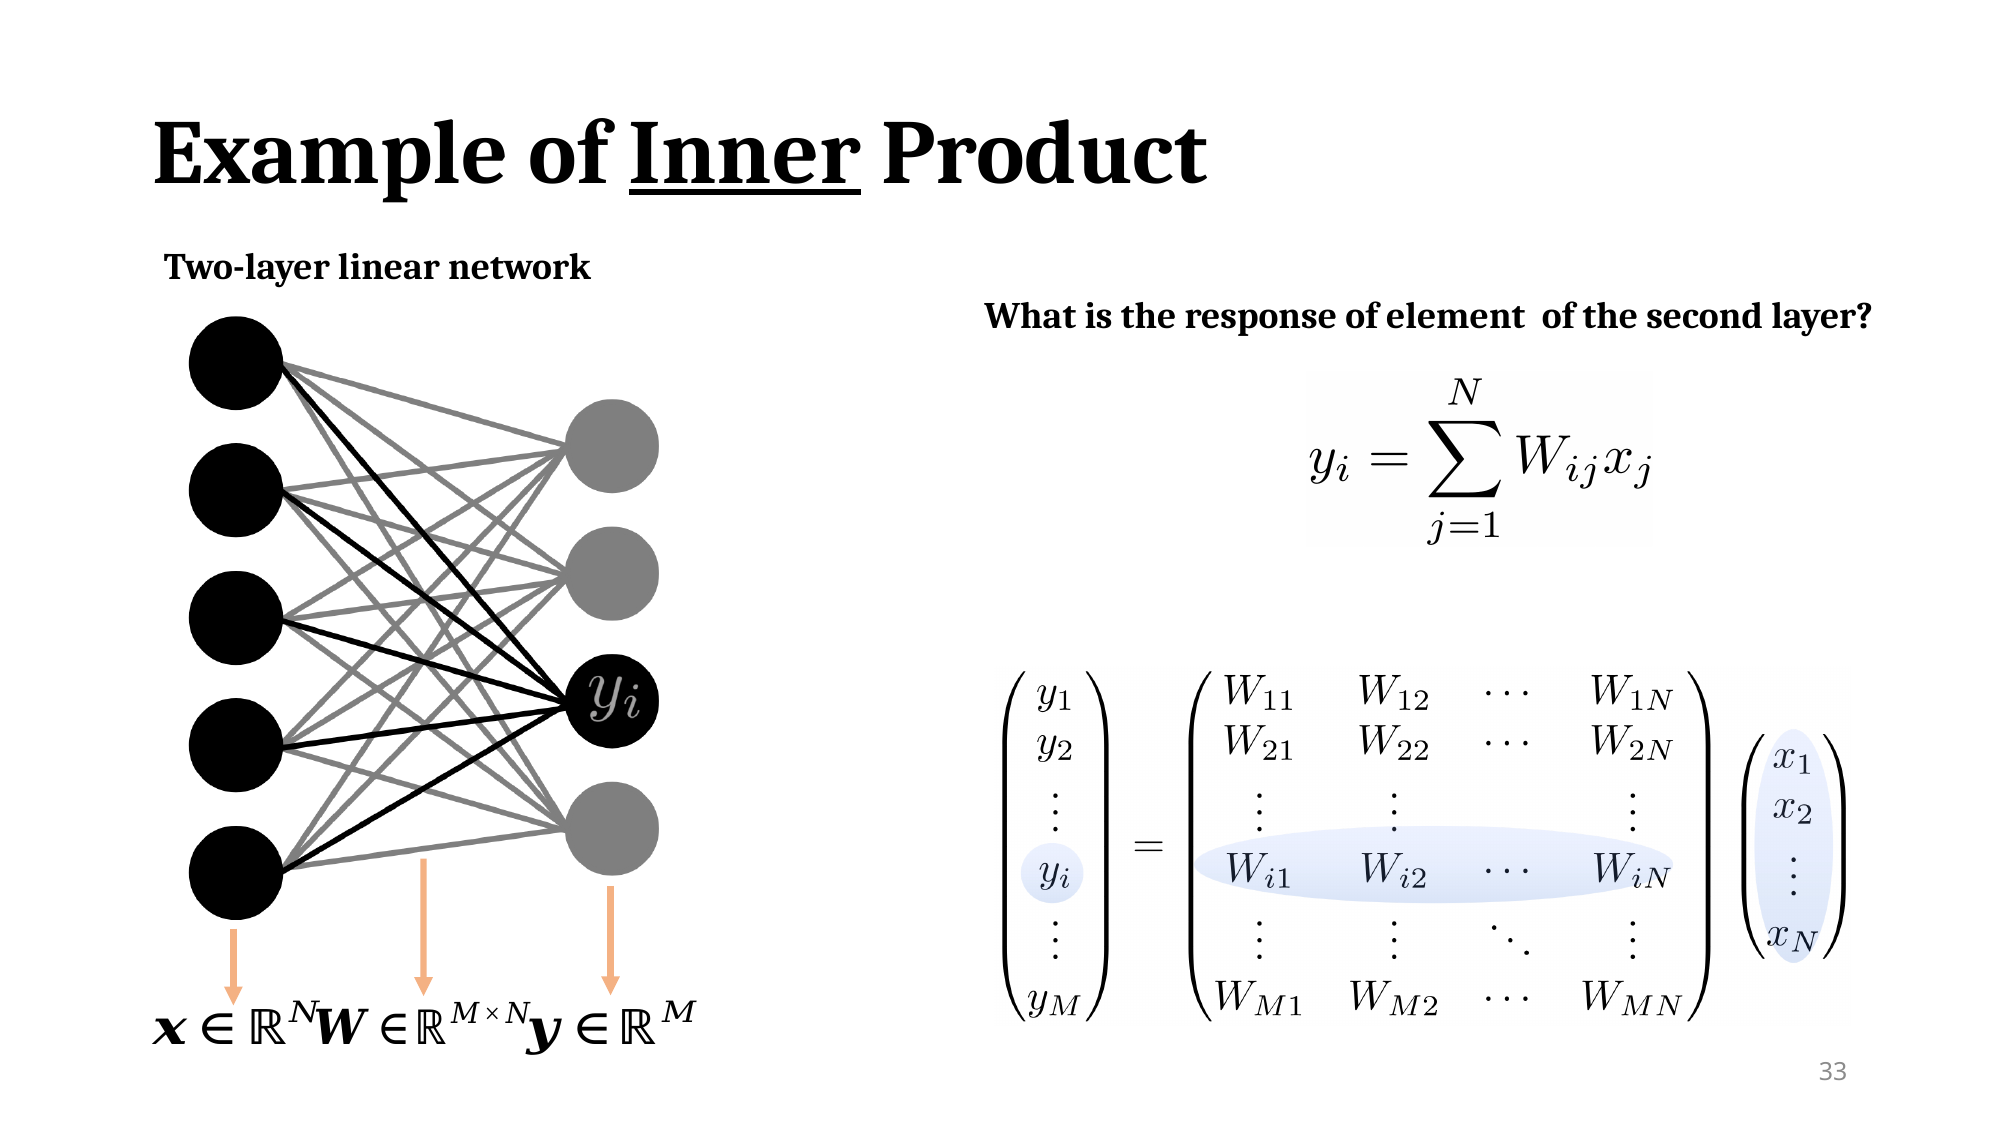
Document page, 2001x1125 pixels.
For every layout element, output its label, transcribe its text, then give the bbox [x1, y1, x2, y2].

slide_number 33 [1412, 1042, 1863, 1103]
title Example of Inner Product [137, 44, 1863, 263]
picture [994, 666, 1851, 1026]
picture [184, 312, 663, 929]
picture [1306, 371, 1653, 547]
text_box Two-layer linear network [149, 234, 648, 295]
